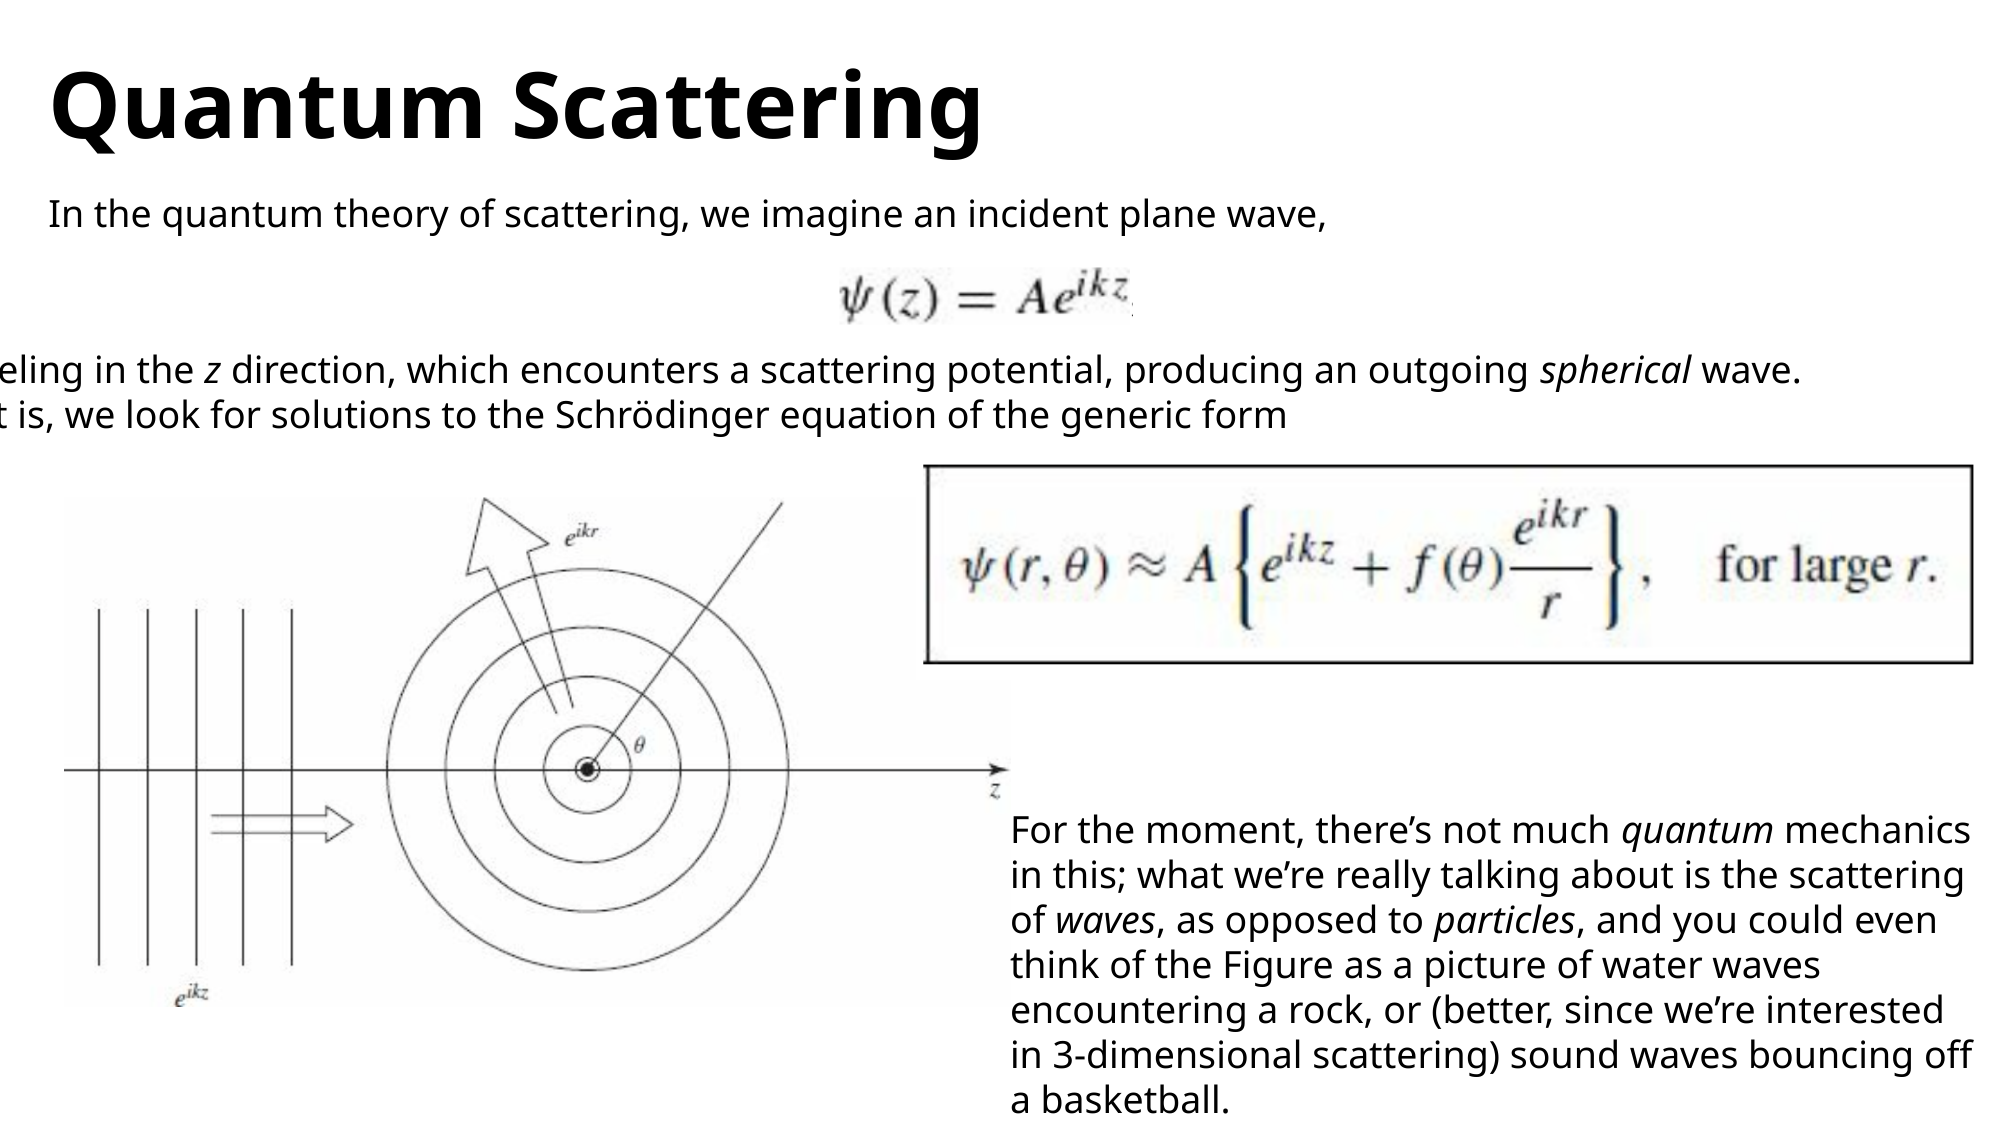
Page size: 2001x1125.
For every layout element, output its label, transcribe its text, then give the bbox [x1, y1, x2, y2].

title Quantum Scattering [33, 0, 1759, 218]
text_box traveling in the z direction, which encounters a scattering potential, producing an outgoing spherical wave. That is, we look for solutions to the Schrödinger equation of the generic form [0, 339, 1827, 444]
text_box In the quantum theory of scattering, we imagine an incident plane wave, [33, 182, 1499, 242]
picture [826, 258, 1133, 334]
picture [56, 450, 1987, 1019]
text_box For the moment, there’s not much quantum mechanics in this; what we’re really talking about is the scattering of waves, as opposed to particles, and you could even think of the Figure as a picture of water waves encountering a rock, or (better, since we’re interested in 3-dimensional scattering) sound waves bouncing off a basketball. [995, 798, 2000, 1125]
